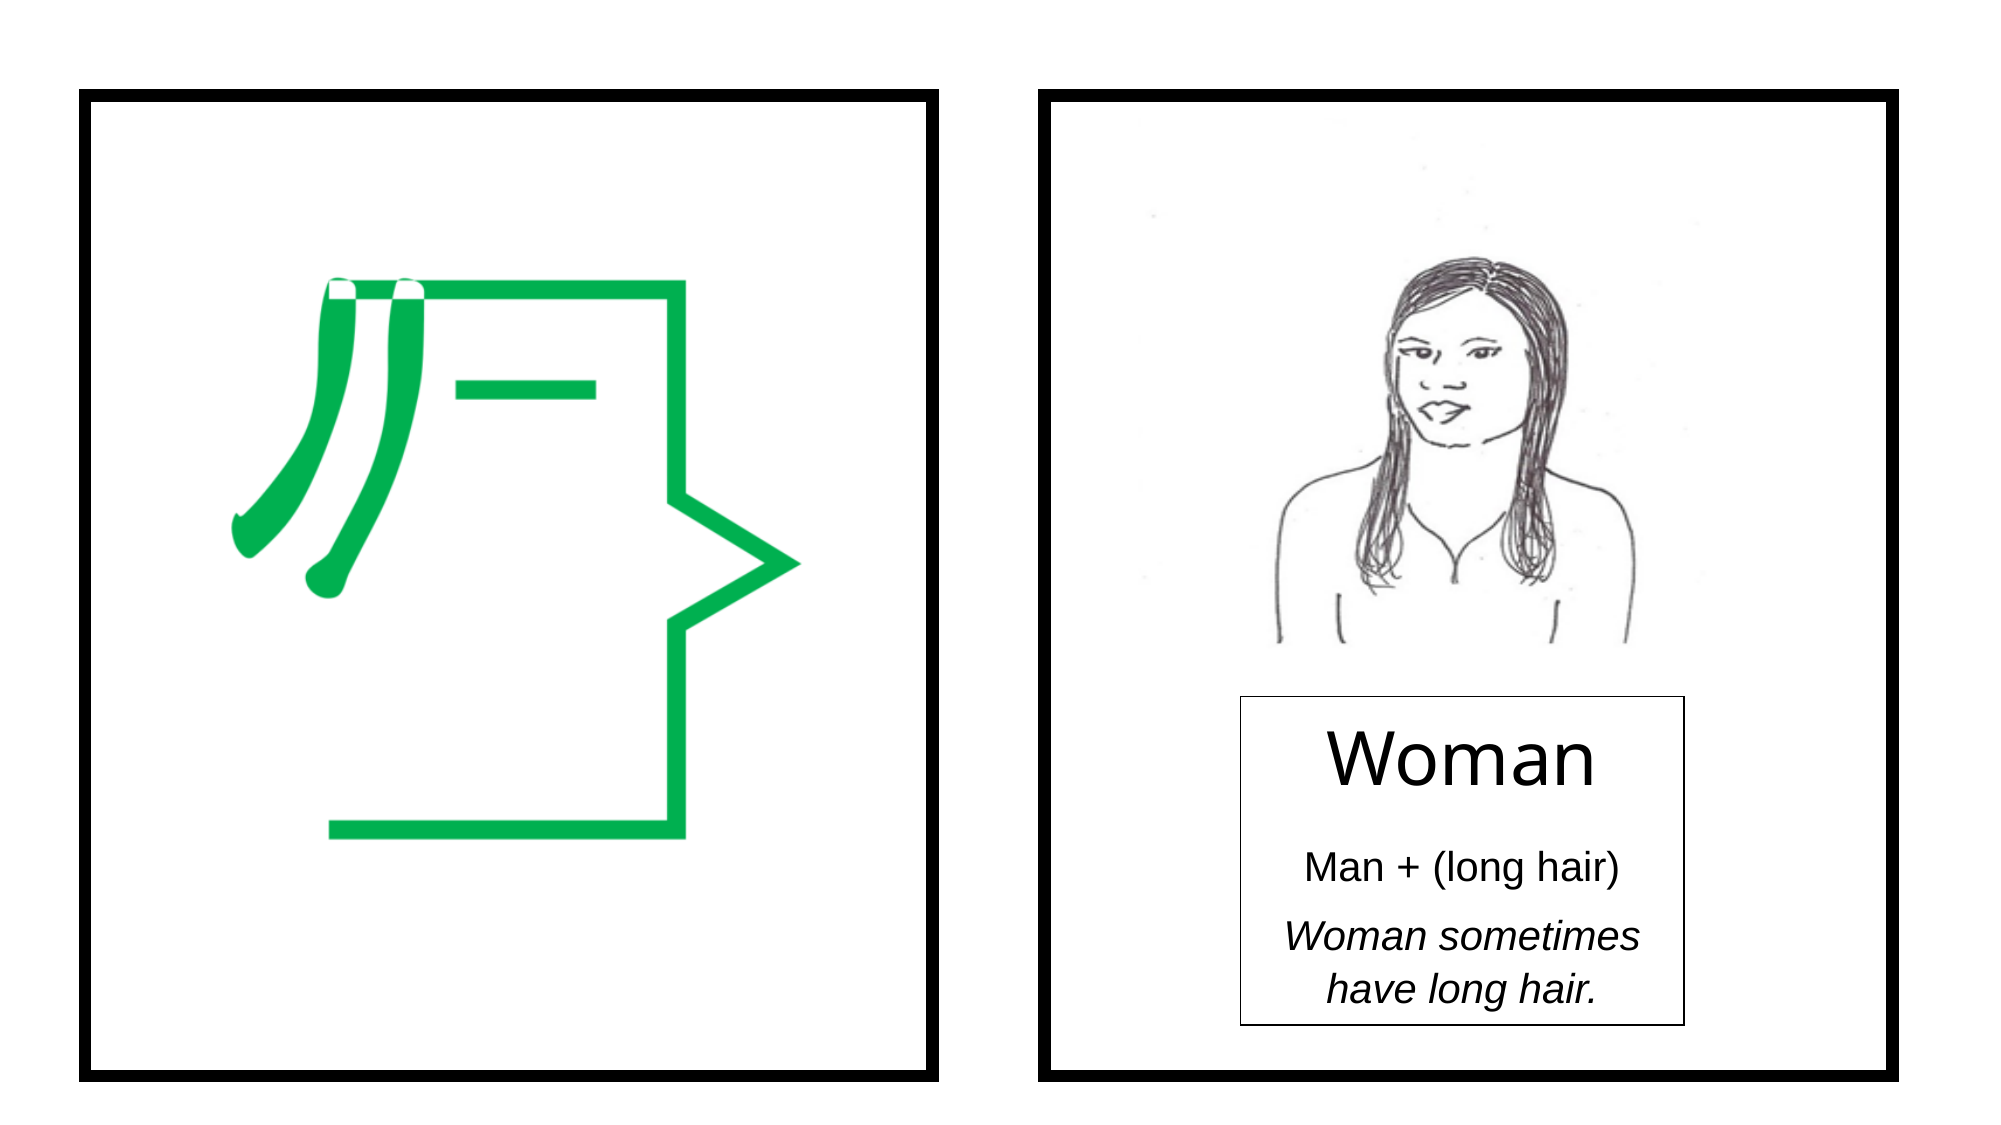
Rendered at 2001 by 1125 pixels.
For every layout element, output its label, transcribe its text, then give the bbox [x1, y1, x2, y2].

text_box Woman Man + (long hair) Woman sometimes have long hair. [1240, 696, 1684, 1025]
text_box [1044, 95, 1893, 1077]
text_box [84, 95, 934, 1077]
picture [223, 249, 812, 876]
picture [1138, 118, 1796, 668]
